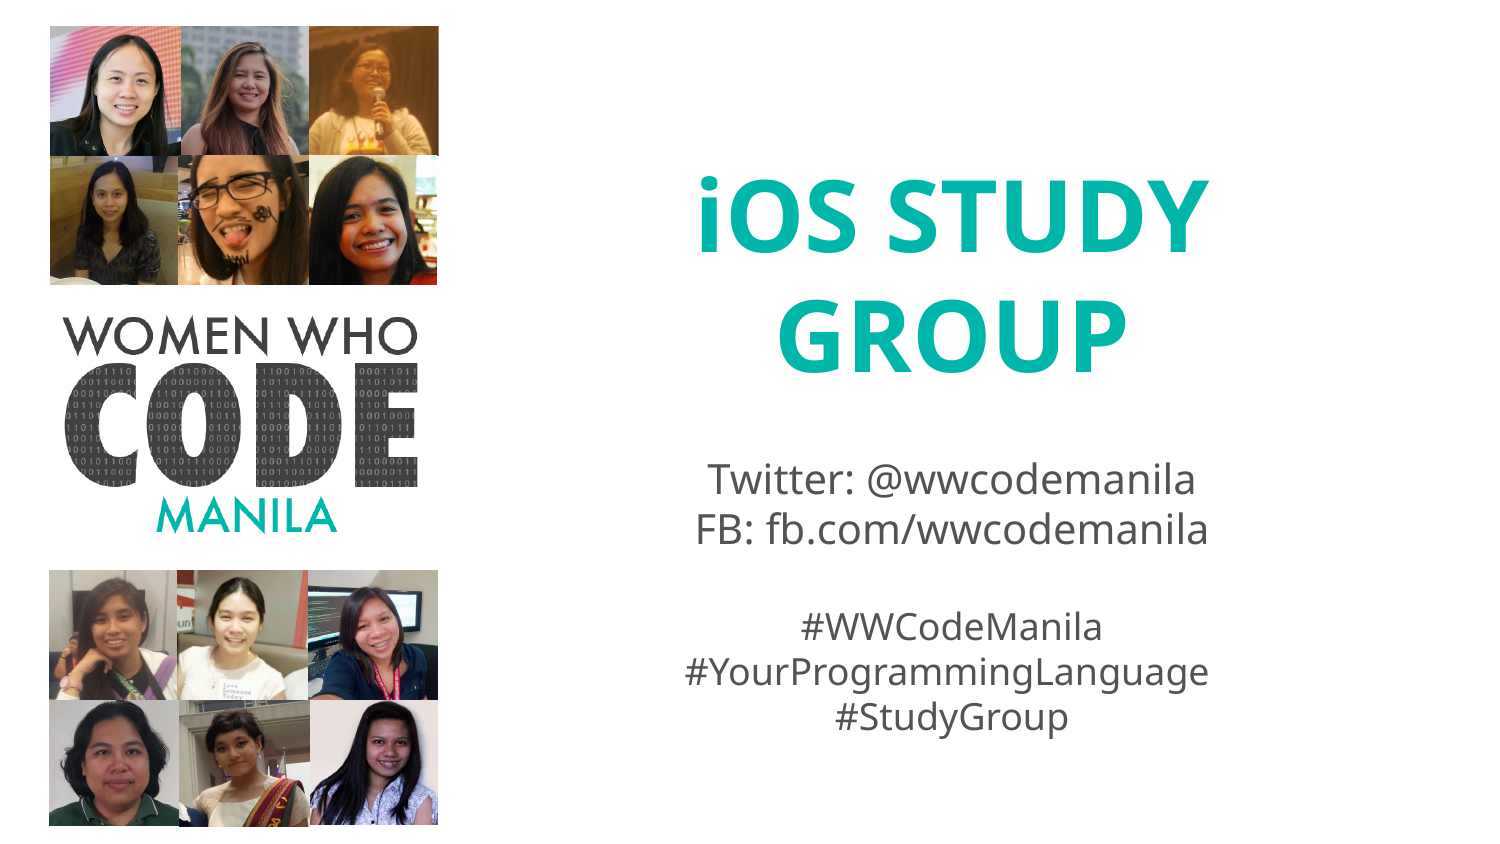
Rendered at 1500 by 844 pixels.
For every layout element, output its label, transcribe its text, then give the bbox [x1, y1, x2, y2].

text_box iOS STUDY GROUP Twitter: @wwcodemanila FB: fb.com/wwcodemanila #WWCodeManila #YourProgrammingLanguage #StudyGroup [602, 137, 1302, 277]
picture [49, 25, 439, 285]
picture [49, 569, 438, 827]
picture [7, 295, 475, 549]
